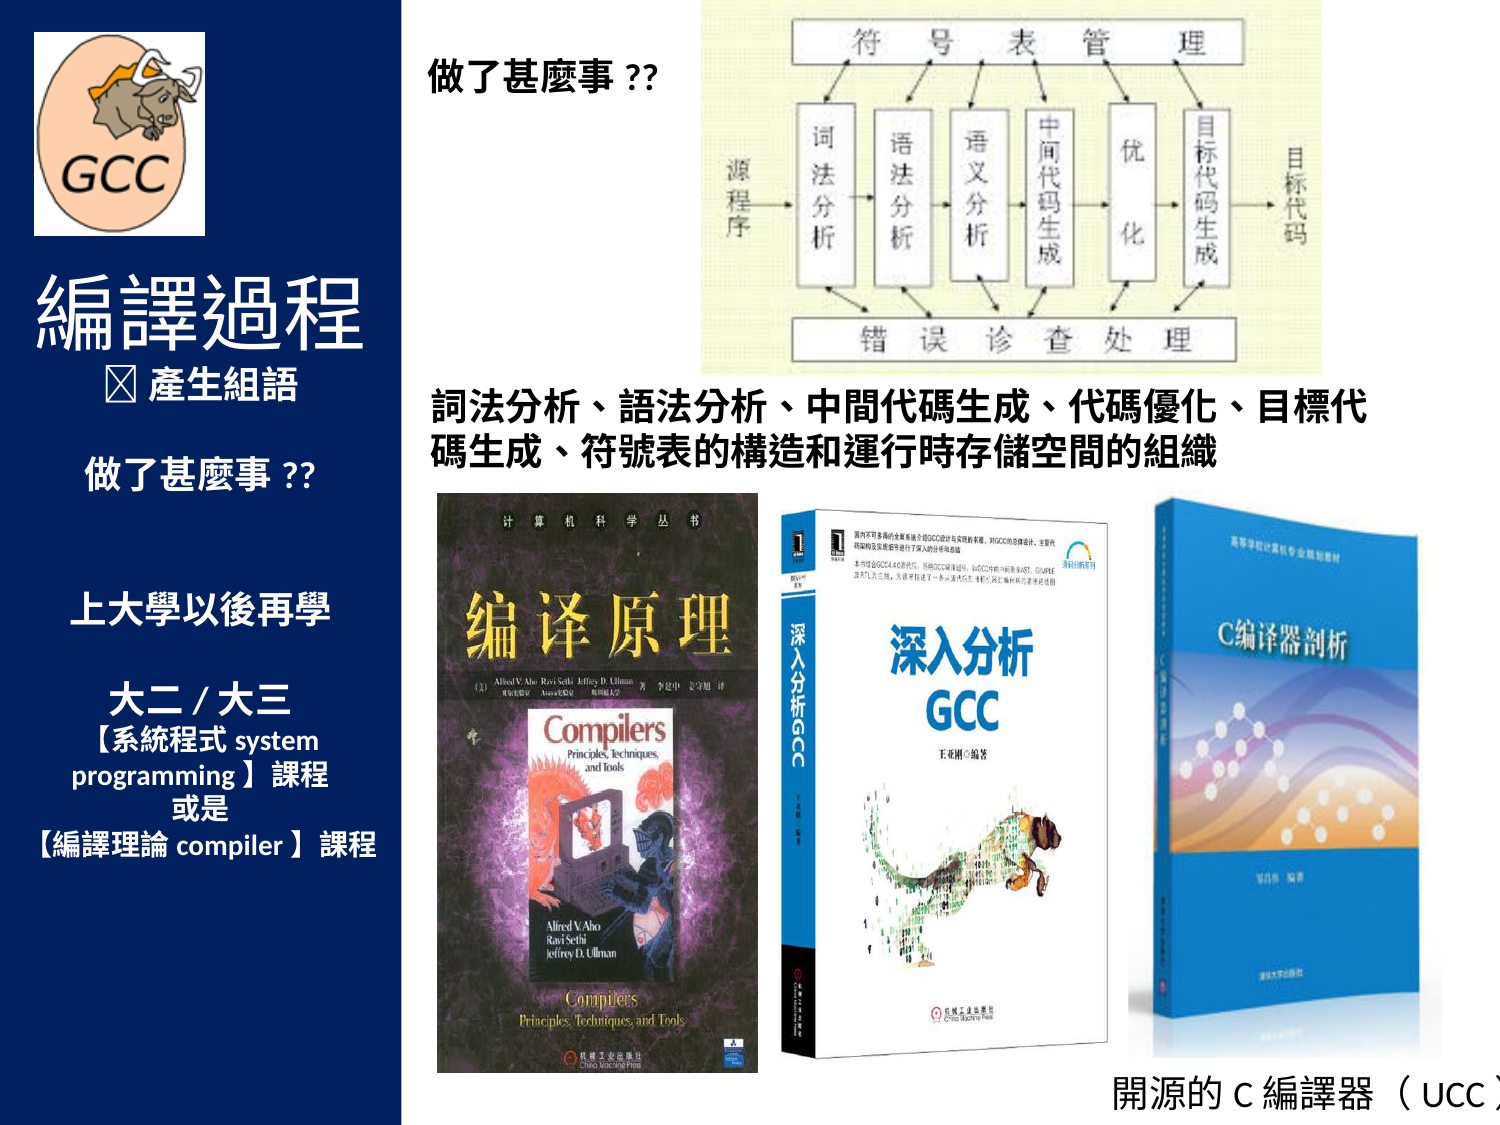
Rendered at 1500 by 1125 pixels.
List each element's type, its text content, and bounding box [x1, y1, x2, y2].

text_box 詞法分析、語法分析、中間代碼生成、代碼優化、目標代碼生成、符號表的構造和運行時存儲空間的組織 [415, 375, 1407, 481]
picture [34, 32, 205, 236]
text_box 開源的C編譯器（UCC） [1097, 1062, 1500, 1122]
picture [437, 493, 758, 1073]
picture [701, 0, 1322, 376]
text_box 編譯過程 產生組語 做了甚麼事?? 上大學以後再學 大二/大三 【系統程式system programming】課程 或是 【編譯理論compiler】課程 [0, 0, 402, 1125]
picture [779, 504, 1111, 1063]
picture [1128, 481, 1443, 1058]
text_box 做了甚麼事?? [412, 45, 674, 106]
